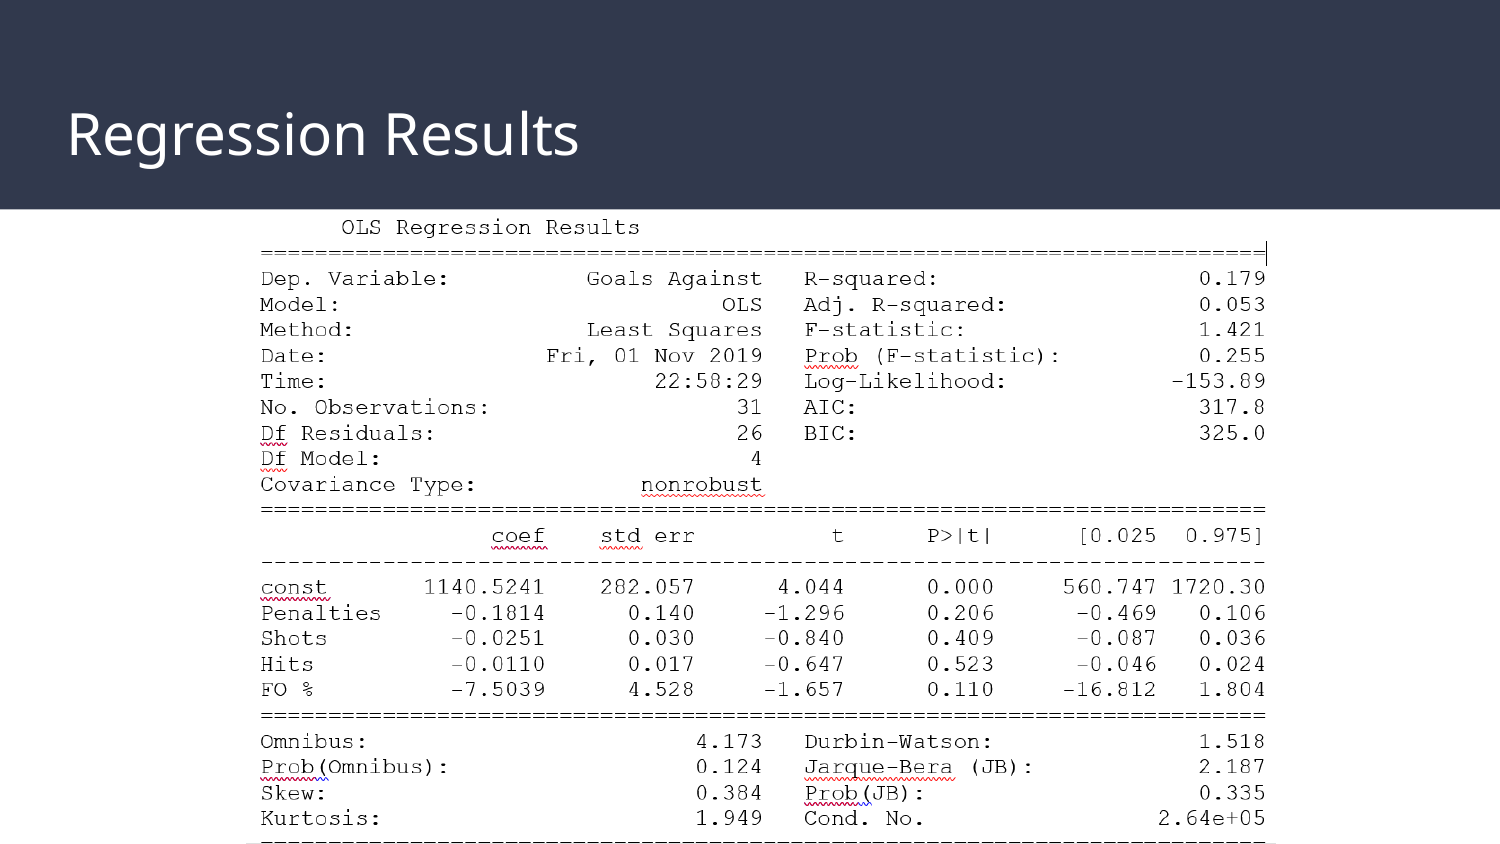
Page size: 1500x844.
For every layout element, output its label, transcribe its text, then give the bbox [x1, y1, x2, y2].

title Regression Results [51, 82, 1449, 185]
picture [245, 210, 1276, 844]
